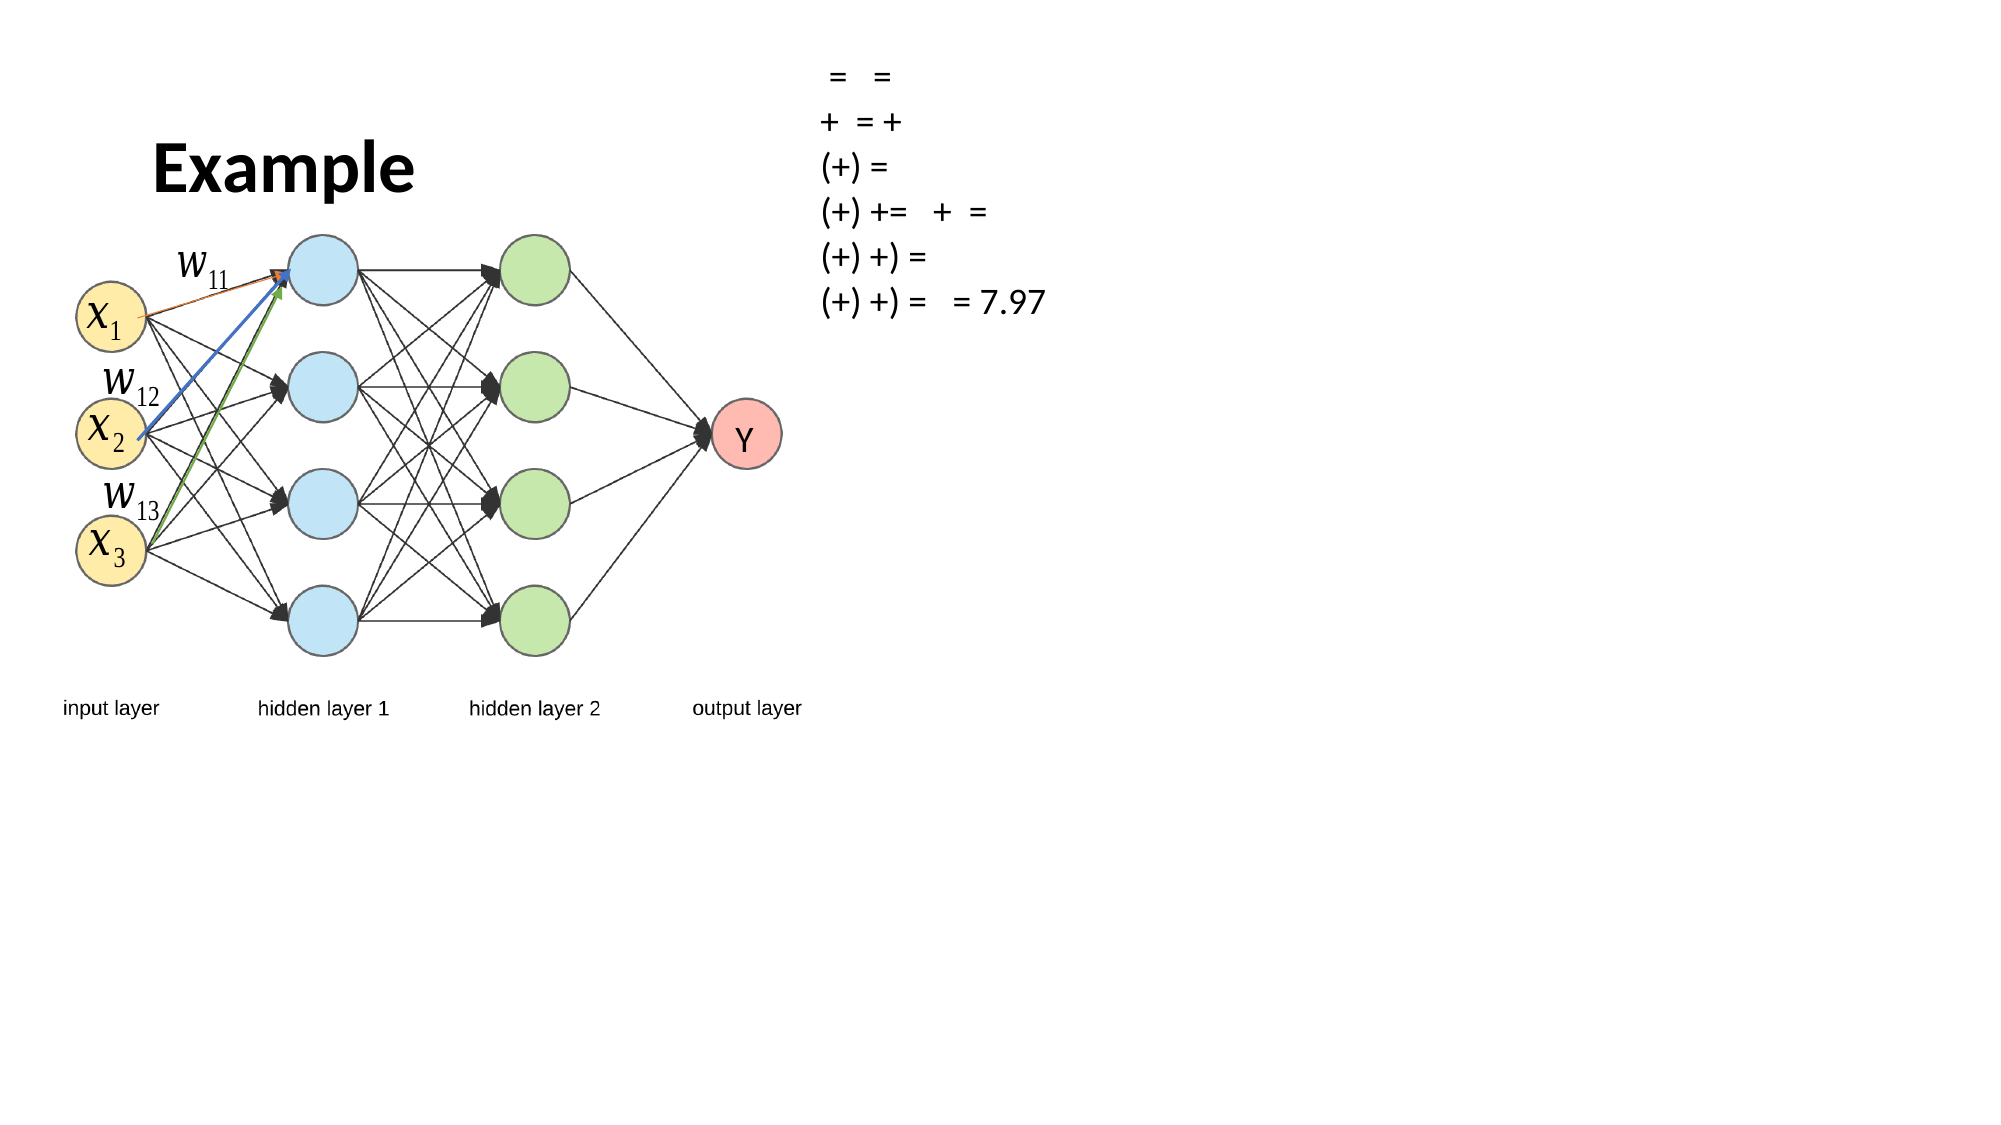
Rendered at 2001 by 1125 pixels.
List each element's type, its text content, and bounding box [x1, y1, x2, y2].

picture [48, 226, 817, 730]
title Example [137, 59, 1863, 278]
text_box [152, 286, 283, 544]
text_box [137, 268, 291, 441]
